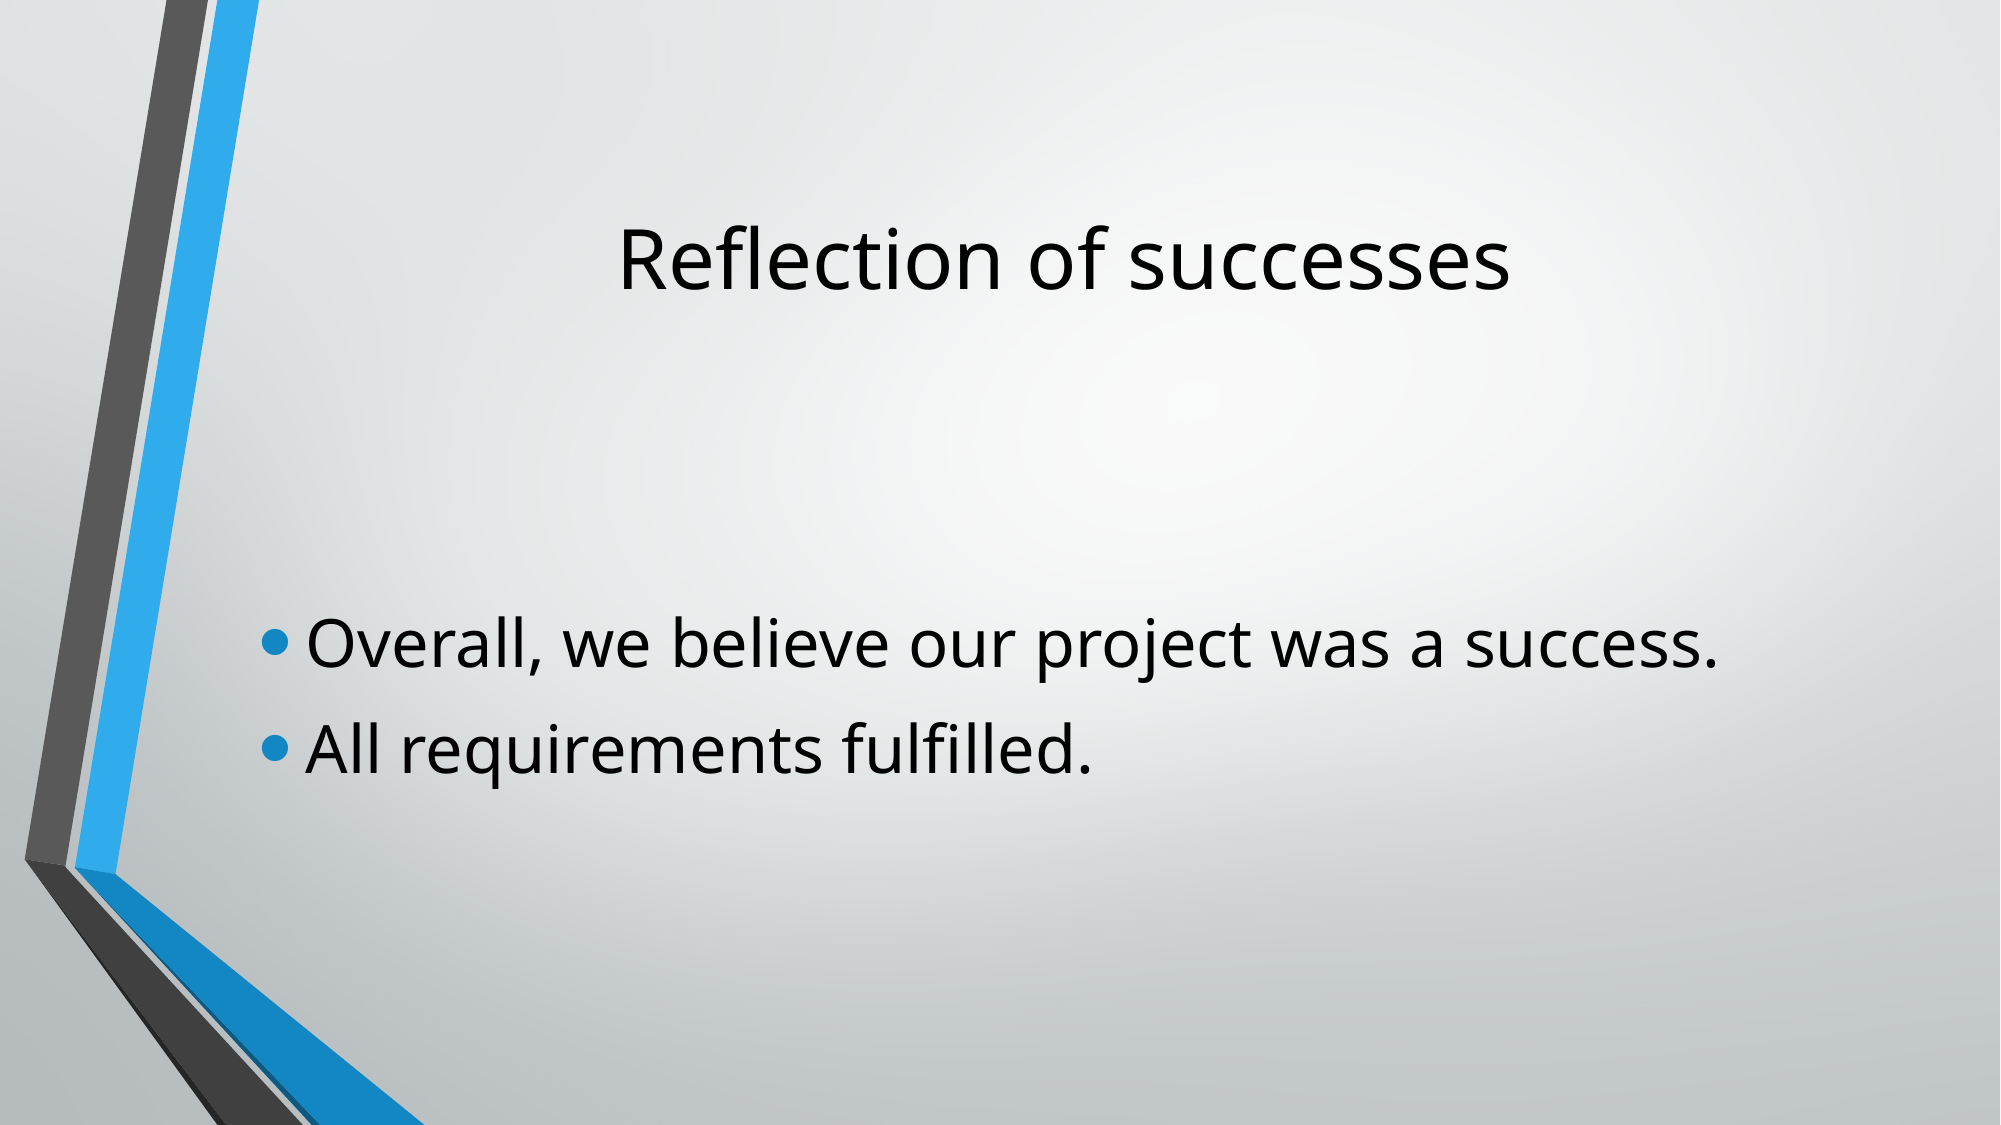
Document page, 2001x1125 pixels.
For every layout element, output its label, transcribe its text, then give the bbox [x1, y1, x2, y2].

title Reflection of successes [243, 112, 1887, 400]
list Overall, we believe our project was a success. All requirements fulfilled. [243, 437, 1887, 950]
